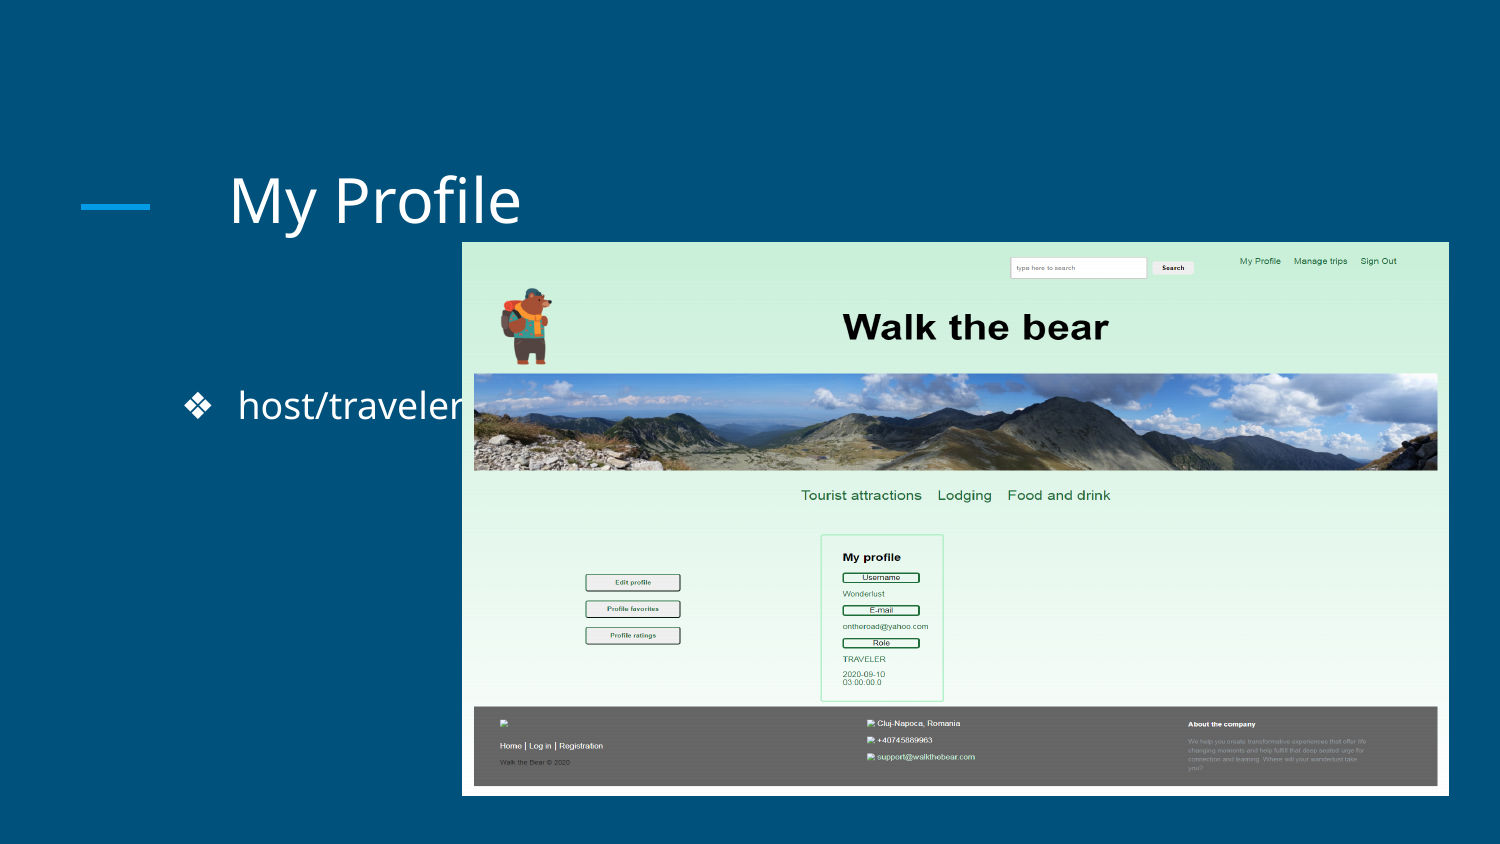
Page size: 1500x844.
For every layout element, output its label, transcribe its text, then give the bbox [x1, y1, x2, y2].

picture [461, 243, 1448, 795]
title My Profile [213, 98, 655, 251]
list host/traveler [147, 360, 456, 707]
